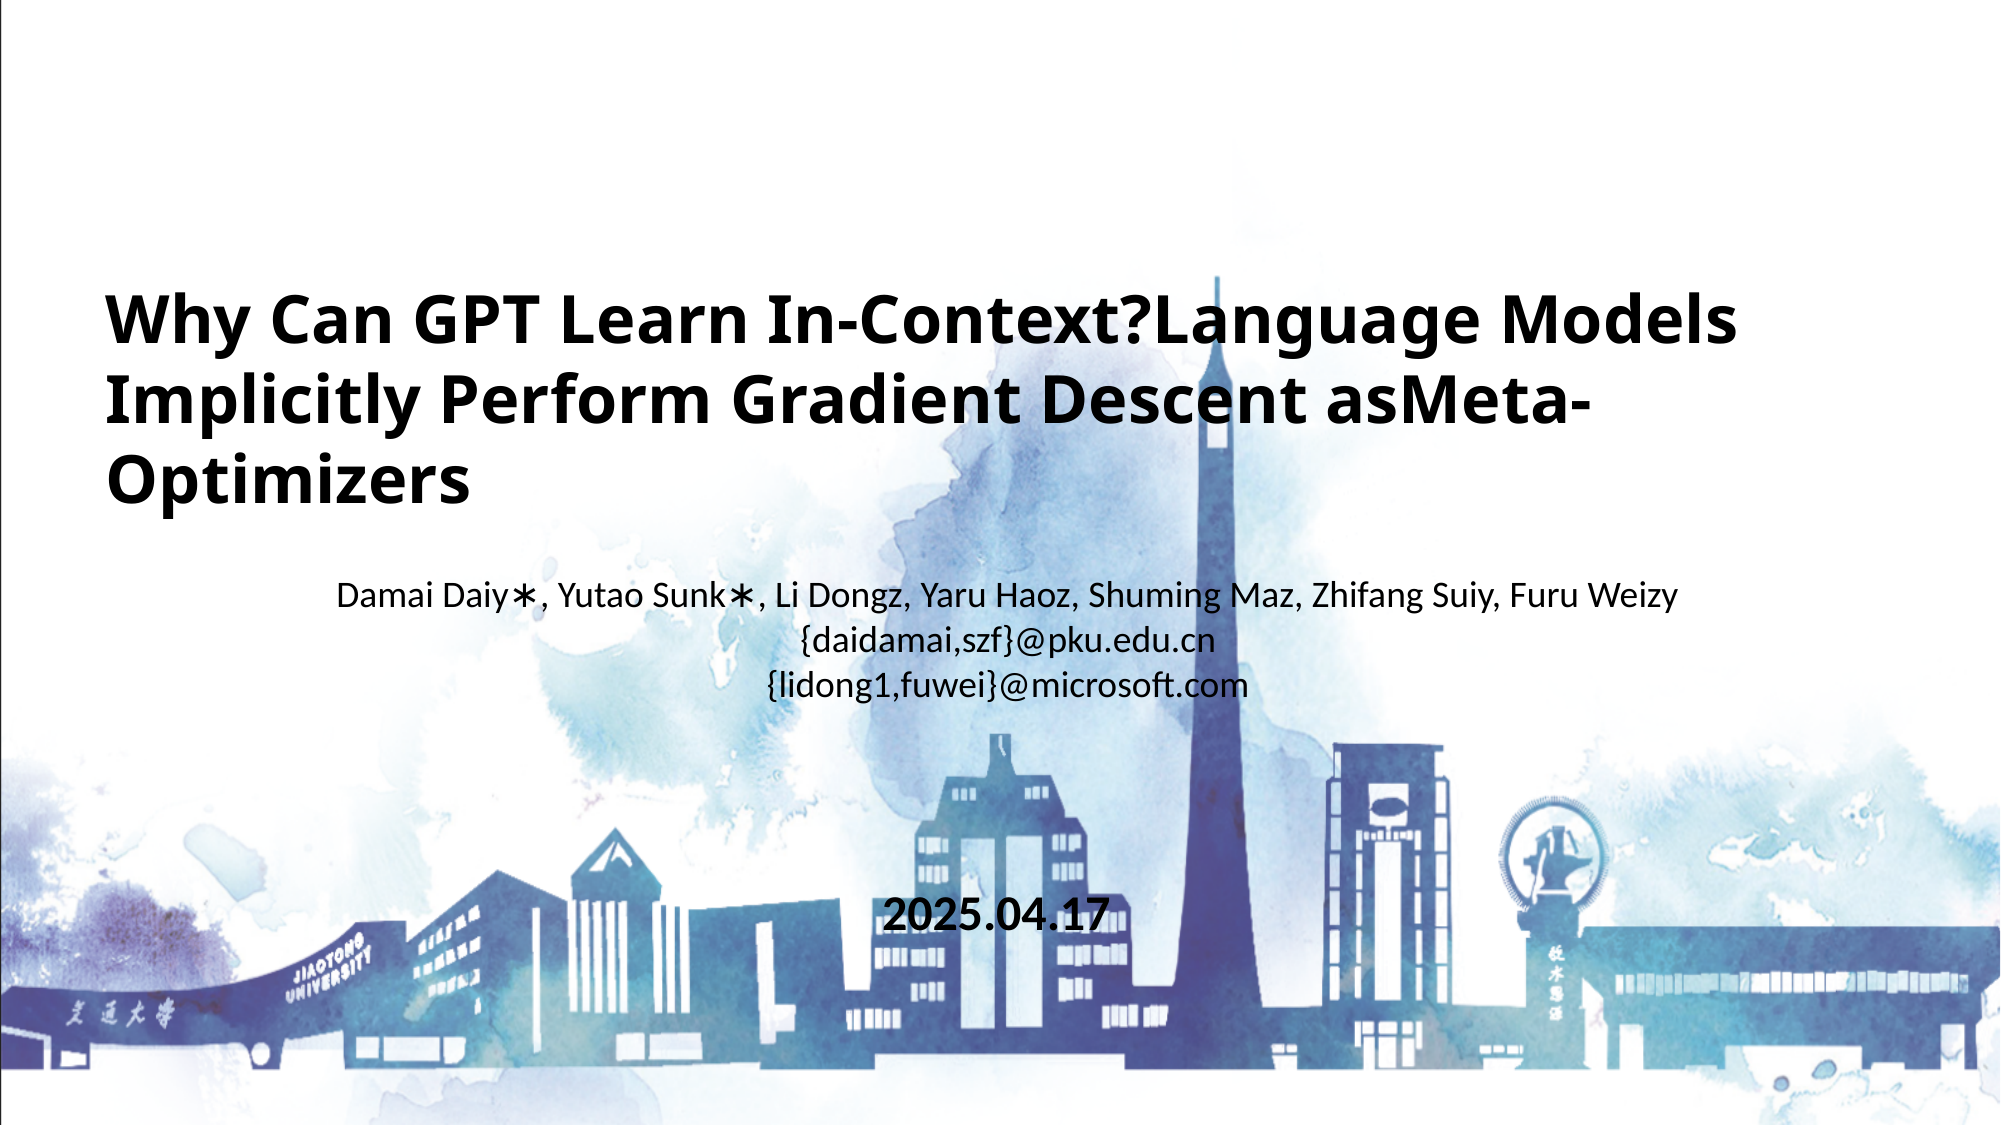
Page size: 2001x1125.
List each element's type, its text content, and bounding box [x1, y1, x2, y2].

picture [0, 0, 2001, 1125]
text_box Damai Daiy∗, Yutao Sunk∗, Li Dongz, Yaru Haoz, Shuming Maz, Zhifang Suiy, Furu Weizy {daidamai,szf}@pku.edu.cn {lidong1,fuwei}@microsoft.com [238, 562, 1778, 738]
text_box 2025.04.17 [867, 872, 1133, 948]
text_box Why Can GPT Learn In-Context?Language Models Implicitly Perform Gradient Descent asMeta-Optimizers [91, 269, 1909, 525]
